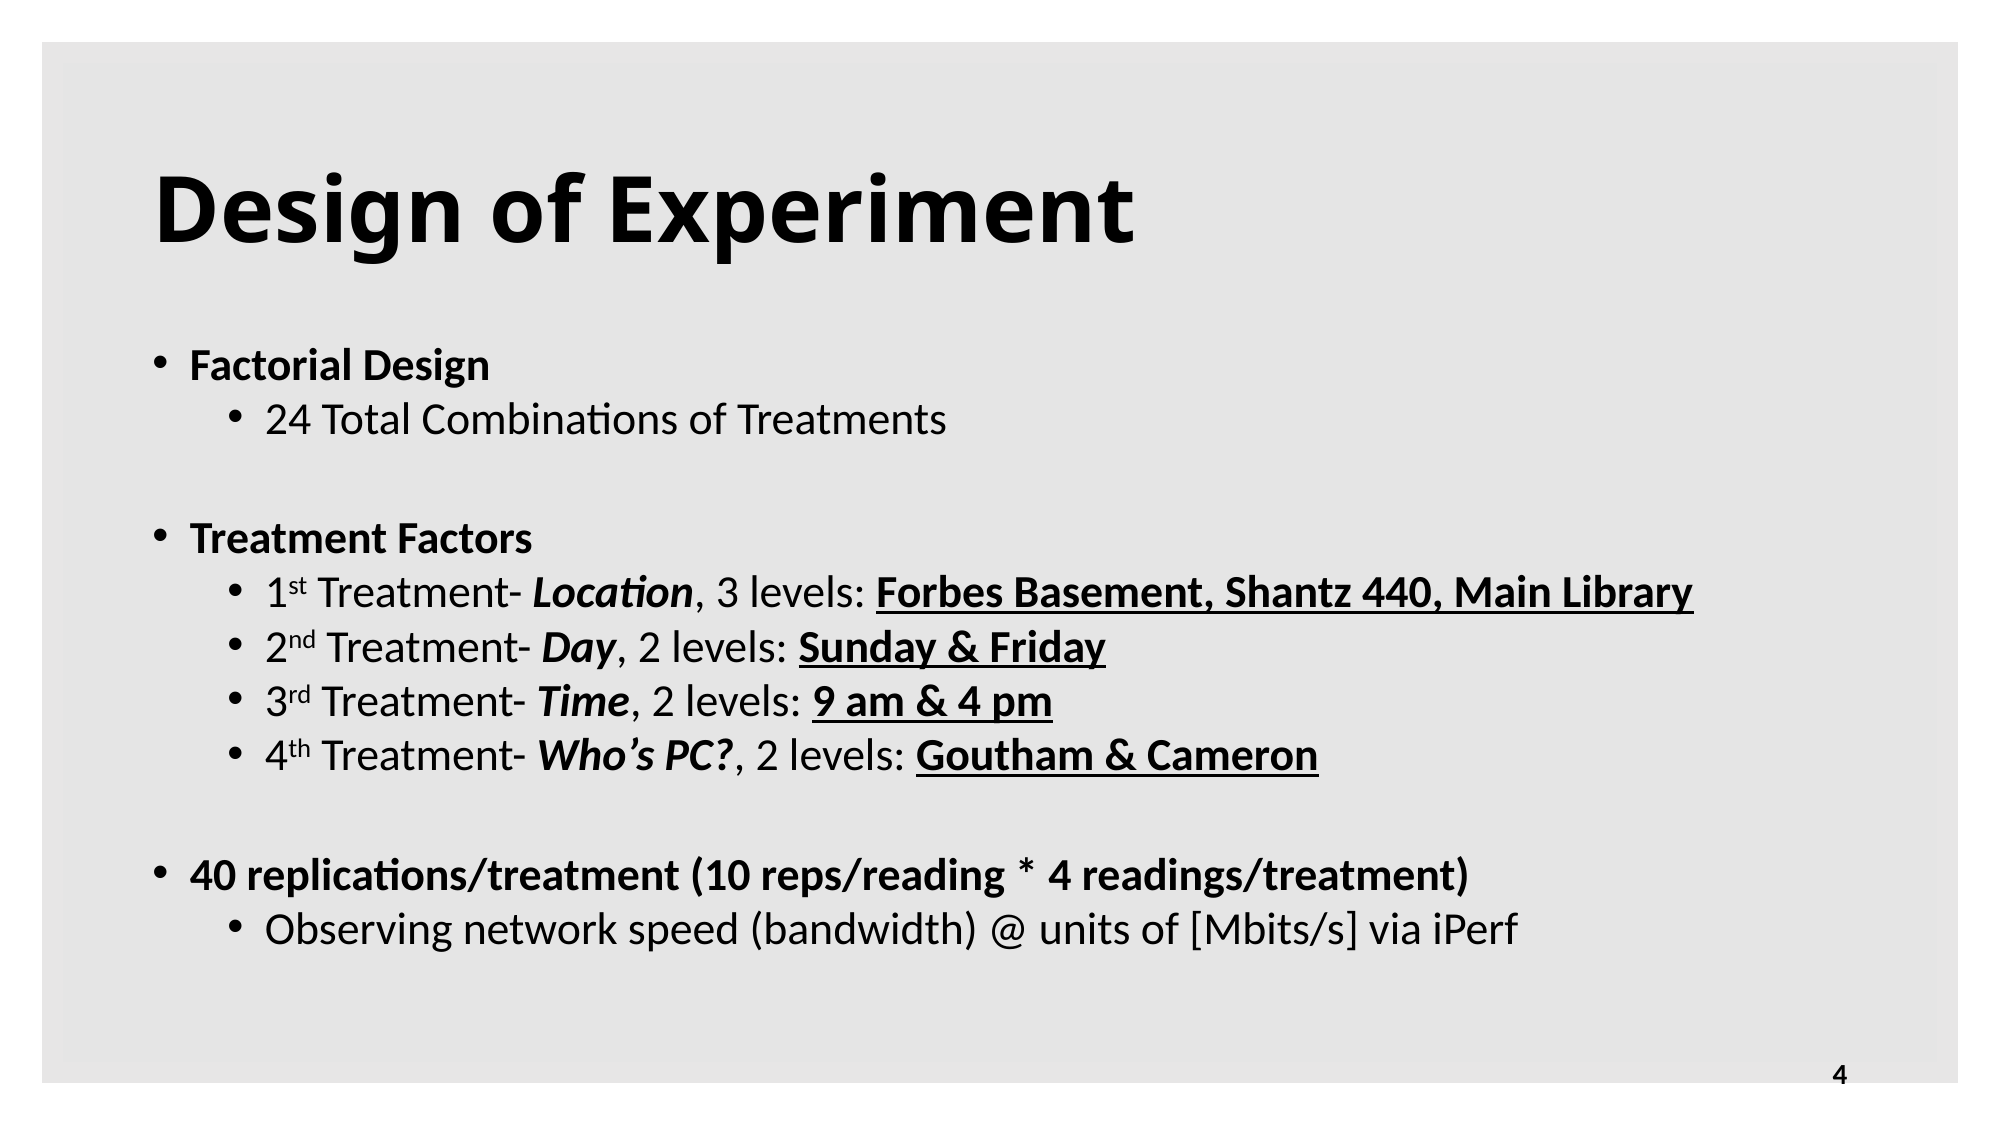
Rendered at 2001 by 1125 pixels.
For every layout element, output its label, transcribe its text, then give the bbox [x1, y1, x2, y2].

list Factorial Design 24 Total Combinations of Treatments Treatment Factors 1st Treatment- Location, 3 levels: Forbes Basement, Shantz 440, Main Library 2nd Treatment- Day, 2 levels: Sunday & Friday 3rd Treatment- Time, 2 levels: 9 am & 4 pm 4th Treatment- Who’s PC?, 2 levels: Goutham & Cameron 40 replications/treatment (10 reps/reading * 4 readings/treatment) Observing network speed (bandwidth) @ units of [Mbits/s] via iPerf [137, 337, 1863, 973]
text_box [52, 51, 1948, 1073]
title Design of Experiment [137, 103, 1863, 322]
slide_number 4 [1412, 1042, 1863, 1103]
